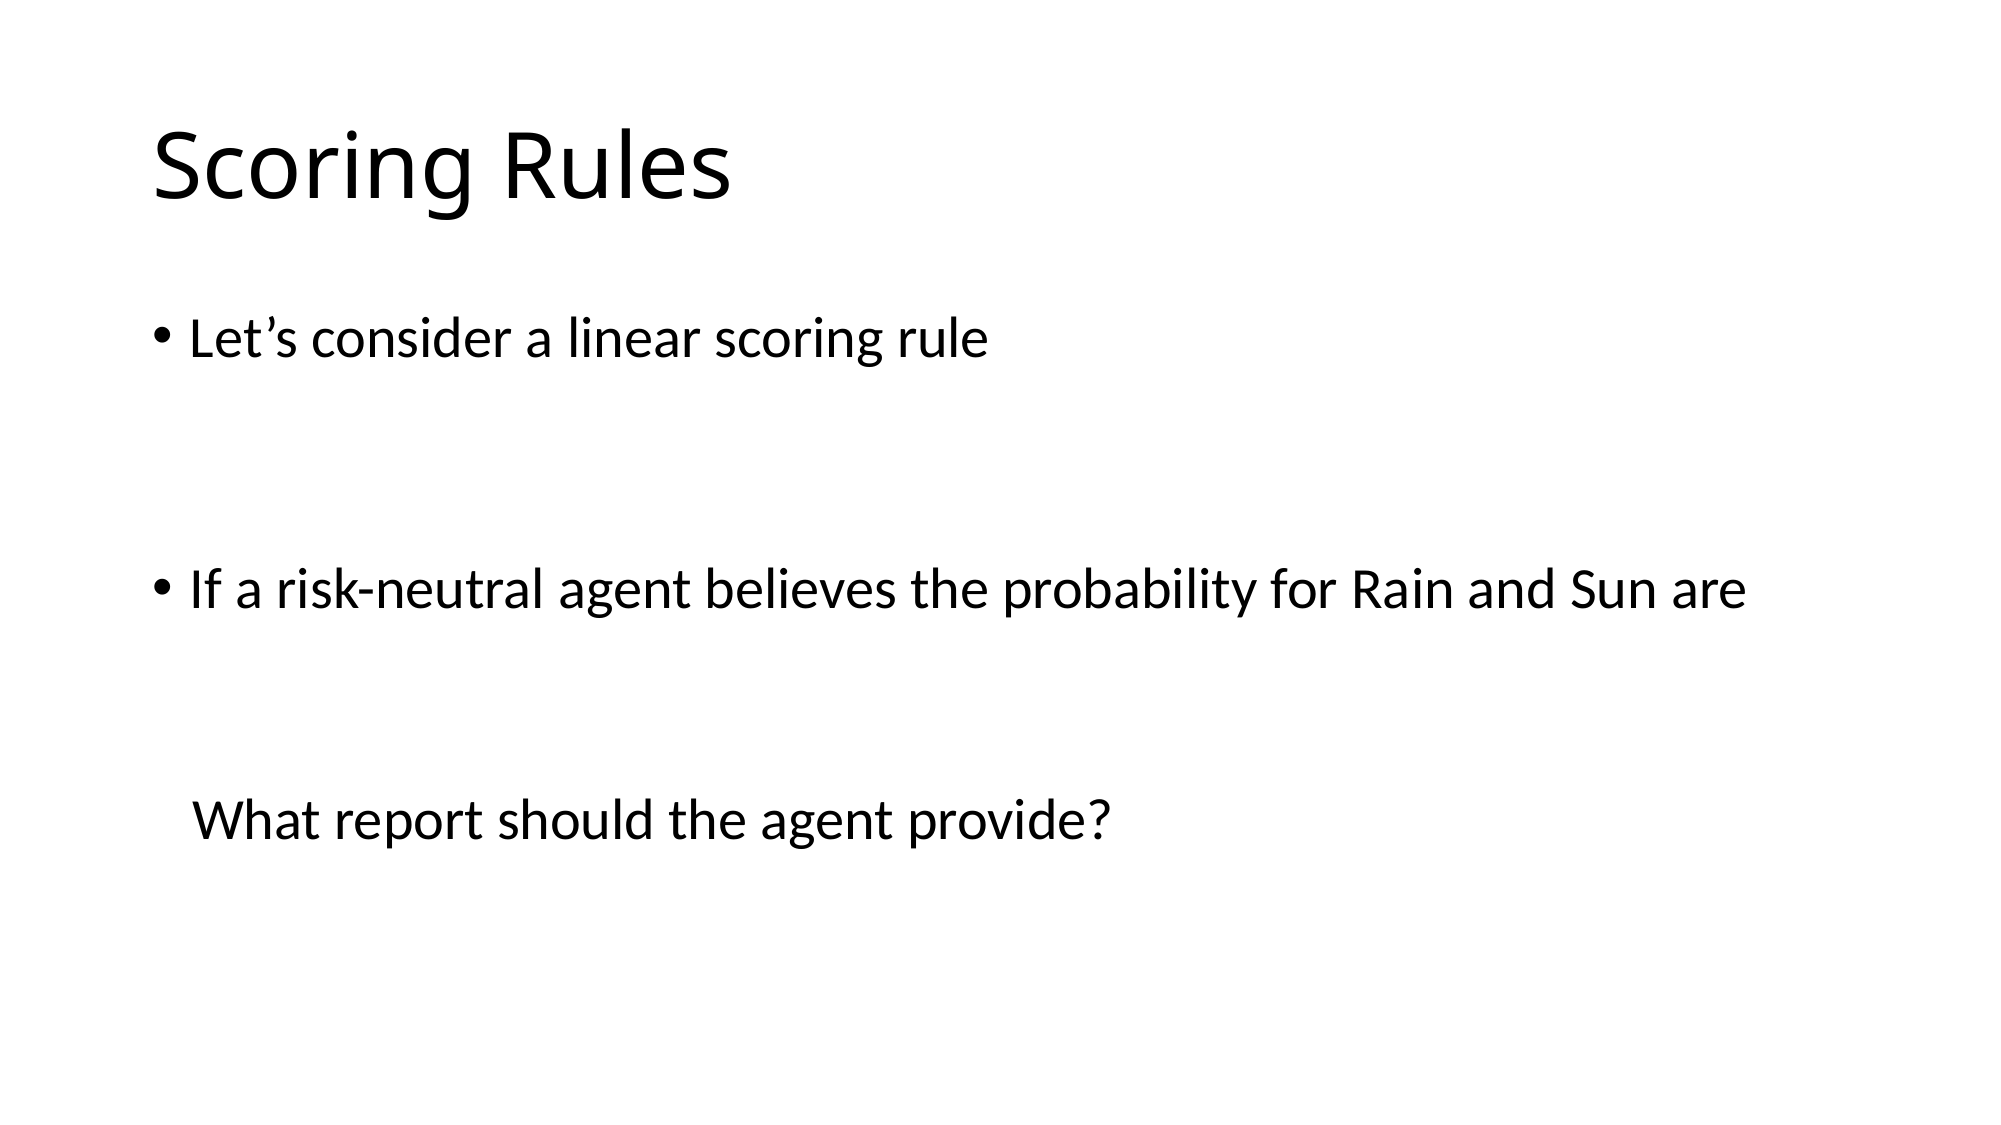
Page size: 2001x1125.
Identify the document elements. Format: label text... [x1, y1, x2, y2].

title Scoring Rules [137, 59, 1863, 278]
